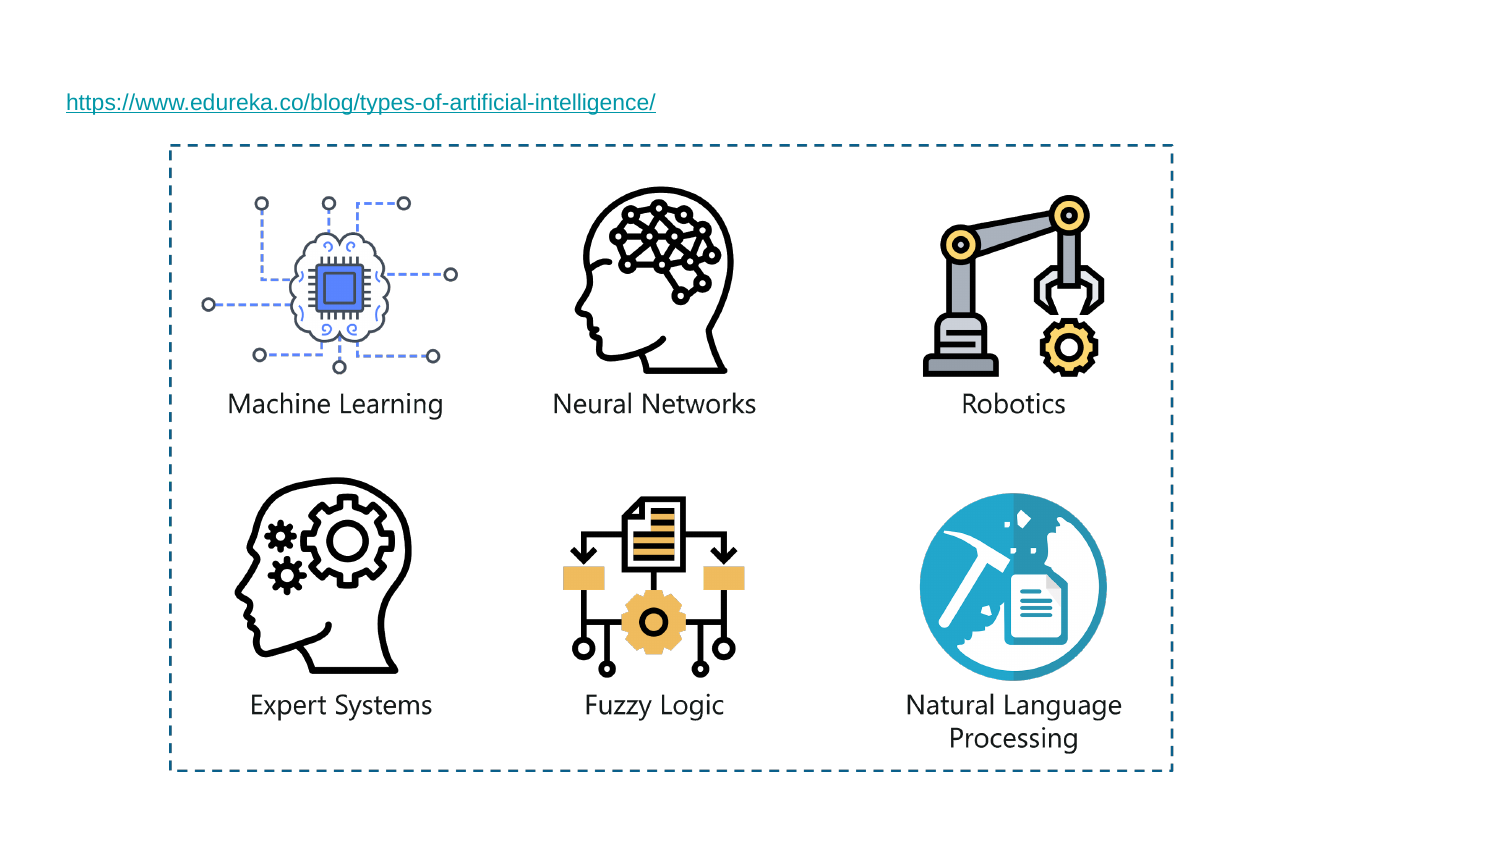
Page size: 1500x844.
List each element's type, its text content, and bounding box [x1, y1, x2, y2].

picture [168, 144, 1218, 772]
title https://www.edureka.co/blog/types-of-artificial-intelligence/ [51, 72, 1449, 167]
